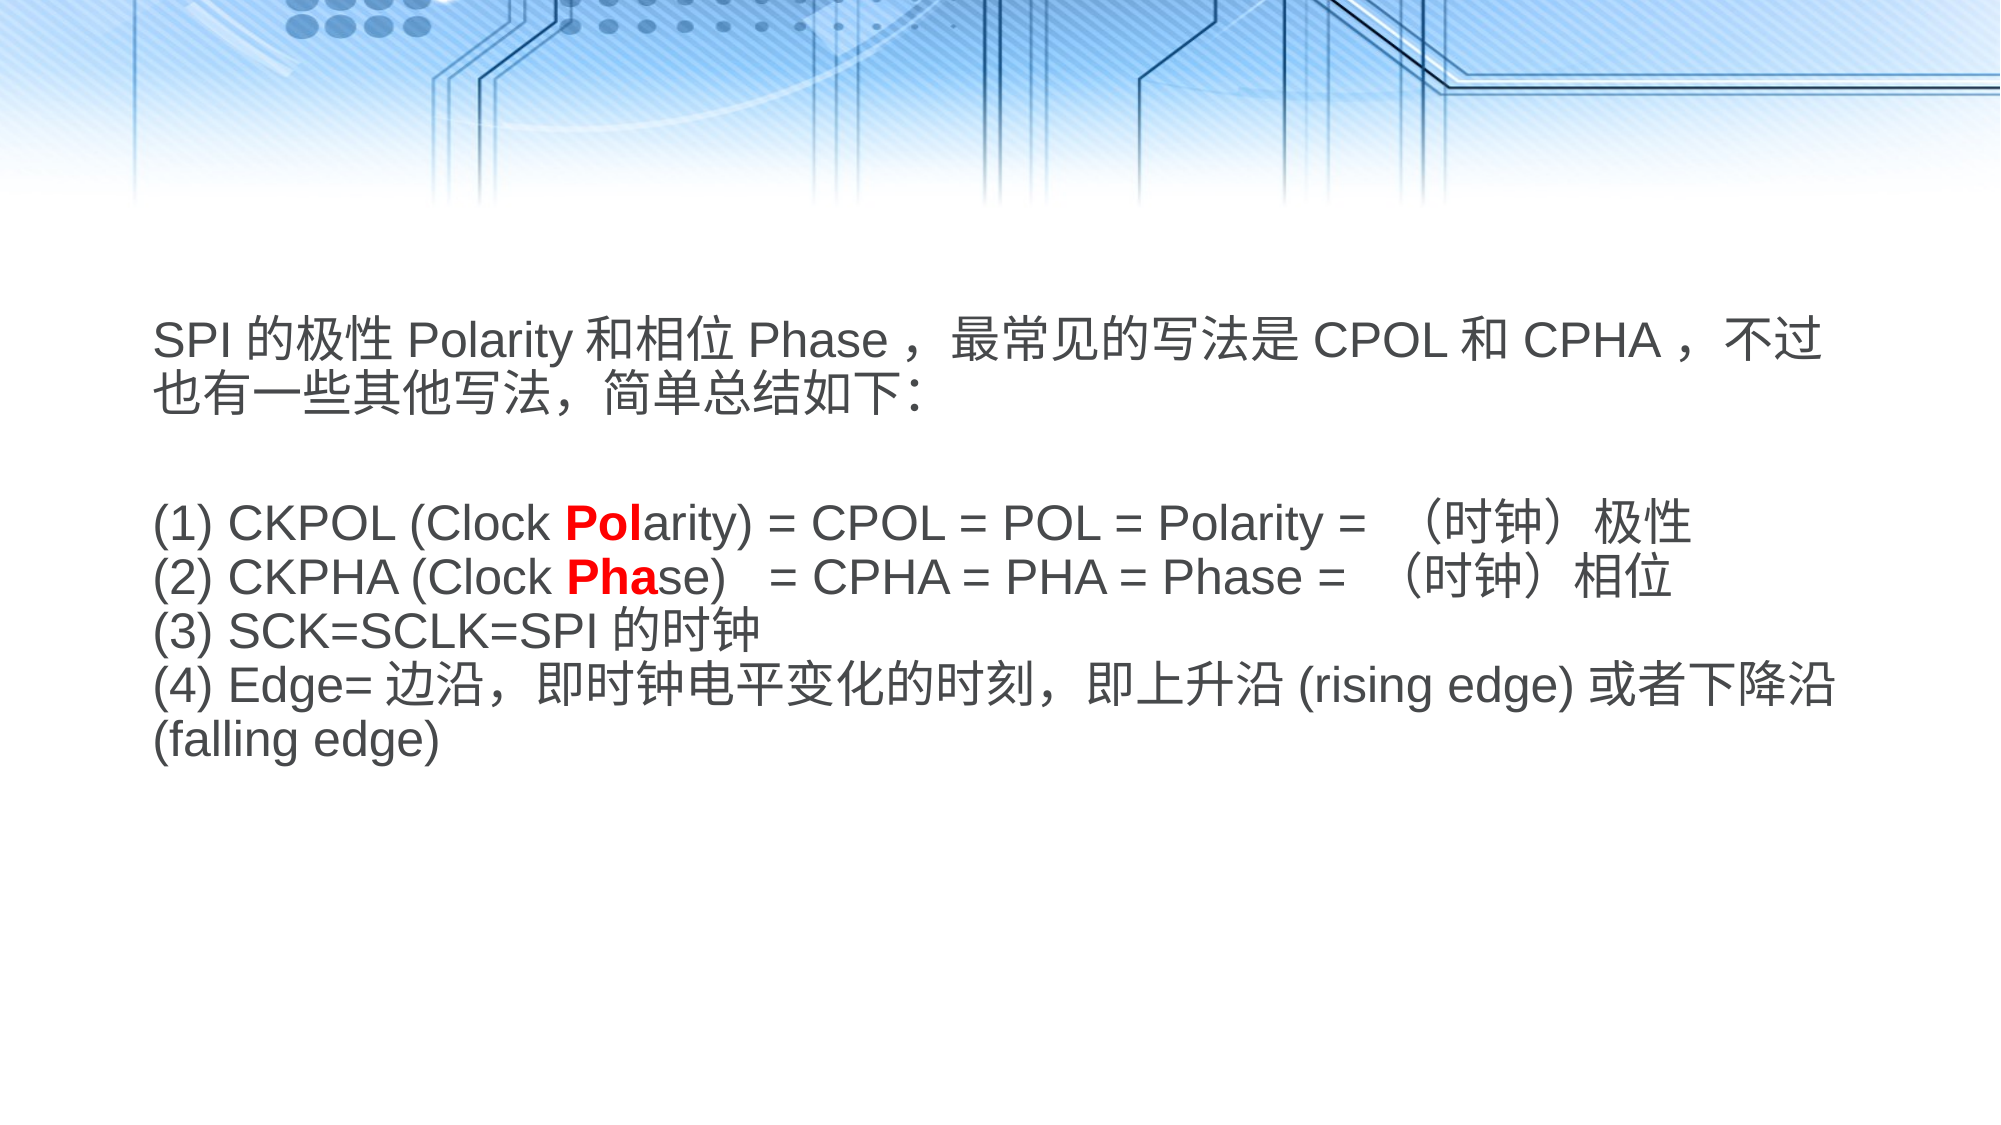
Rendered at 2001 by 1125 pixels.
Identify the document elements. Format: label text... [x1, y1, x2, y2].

picture [0, 0, 2000, 454]
list SPI的极性Polarity和相位Phase，最常见的写法是CPOL和CPHA，不过也有一些其他写法，简单总结如下： (1) CKPOL (Clock Polarity) = CPOL = POL = Polarity = （时钟）极性 (2) CKPHA (Clock Phase) = CPHA = PHA = Phase = （时钟）相位 (3) SCK=SCLK=SPI的时钟 (4) Edge=边沿，即时钟电平变化的时刻，即上升沿(rising edge)或者下降沿(falling edge) [137, 306, 1863, 1015]
